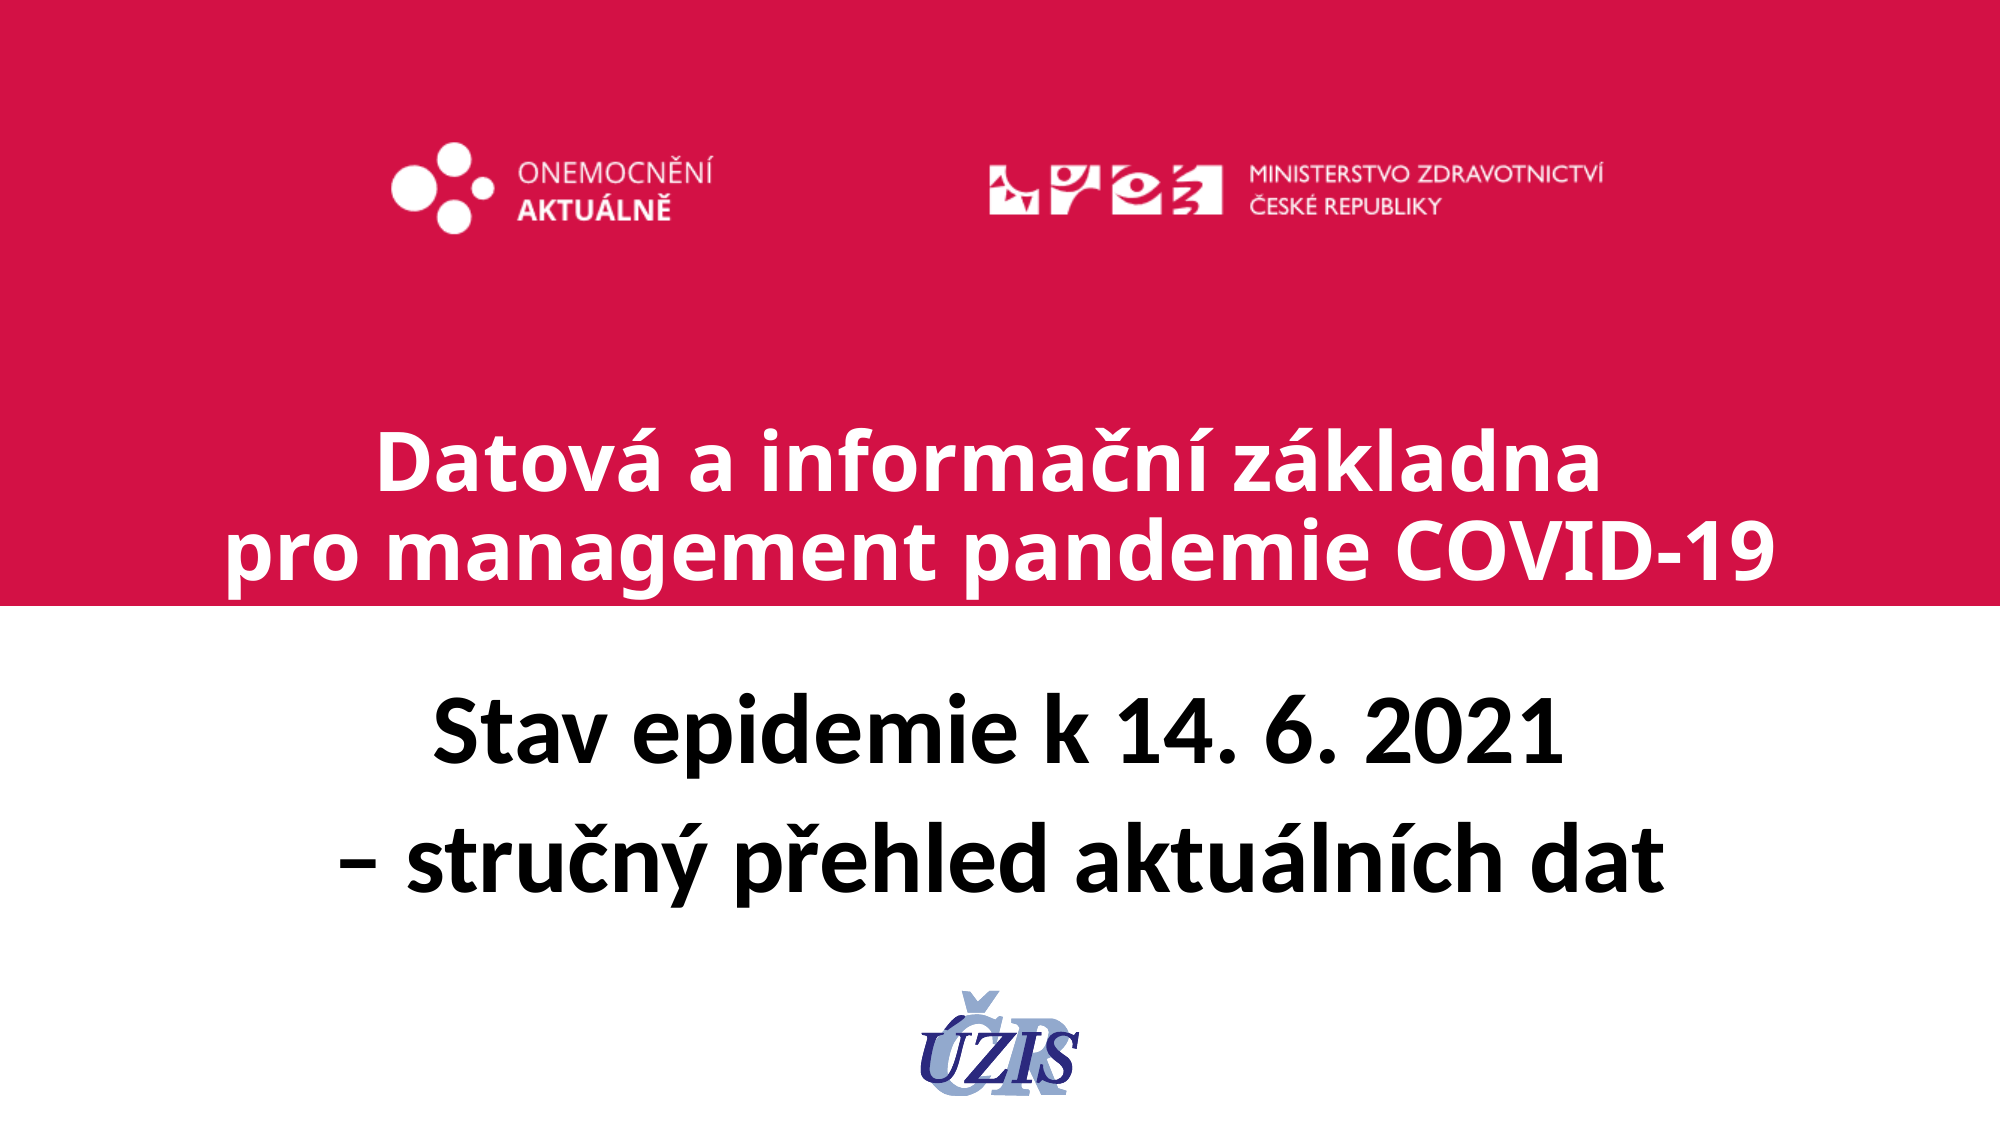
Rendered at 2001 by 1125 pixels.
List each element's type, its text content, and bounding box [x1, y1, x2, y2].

title Datová a informační základna pro management pandemie COVID-19 [0, 410, 2000, 606]
subtitle Stav epidemie k 14. 6. 2021 – stručný přehled aktuálních dat [23, 605, 1977, 986]
